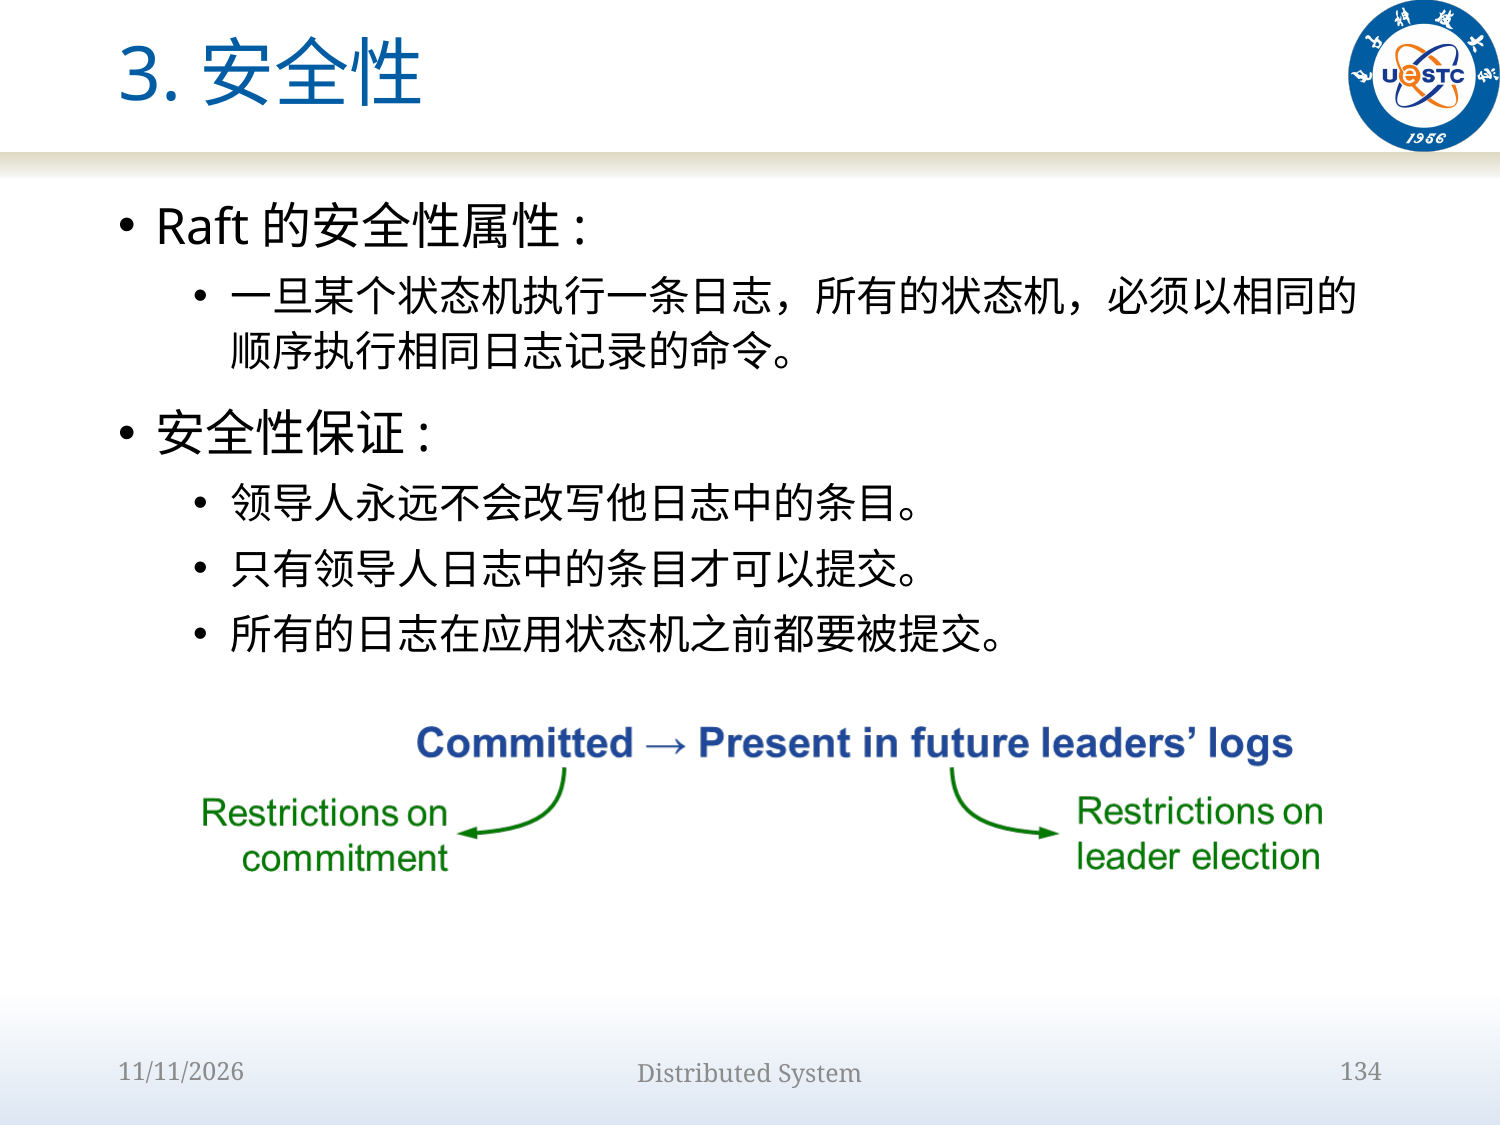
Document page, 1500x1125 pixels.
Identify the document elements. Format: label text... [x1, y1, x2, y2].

title 3.安全性 [103, 0, 1348, 153]
footer Distributed System [414, 1042, 1085, 1103]
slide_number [103, 1042, 414, 1103]
picture [1348, 0, 1500, 152]
list Raft的安全性属性: 一旦某个状态机执行一条日志，所有的状态机，必须以相同的顺序执行相同日志记录的命令。 安全性保证: 领导人永远不会改写他日志中的条目。 只有领导人日志中的条目才可以提交。 所有的日志在应用状态机之前都要被提交。 [103, 181, 1397, 1014]
picture [177, 704, 1348, 903]
slide_number 134 [1085, 1042, 1397, 1103]
